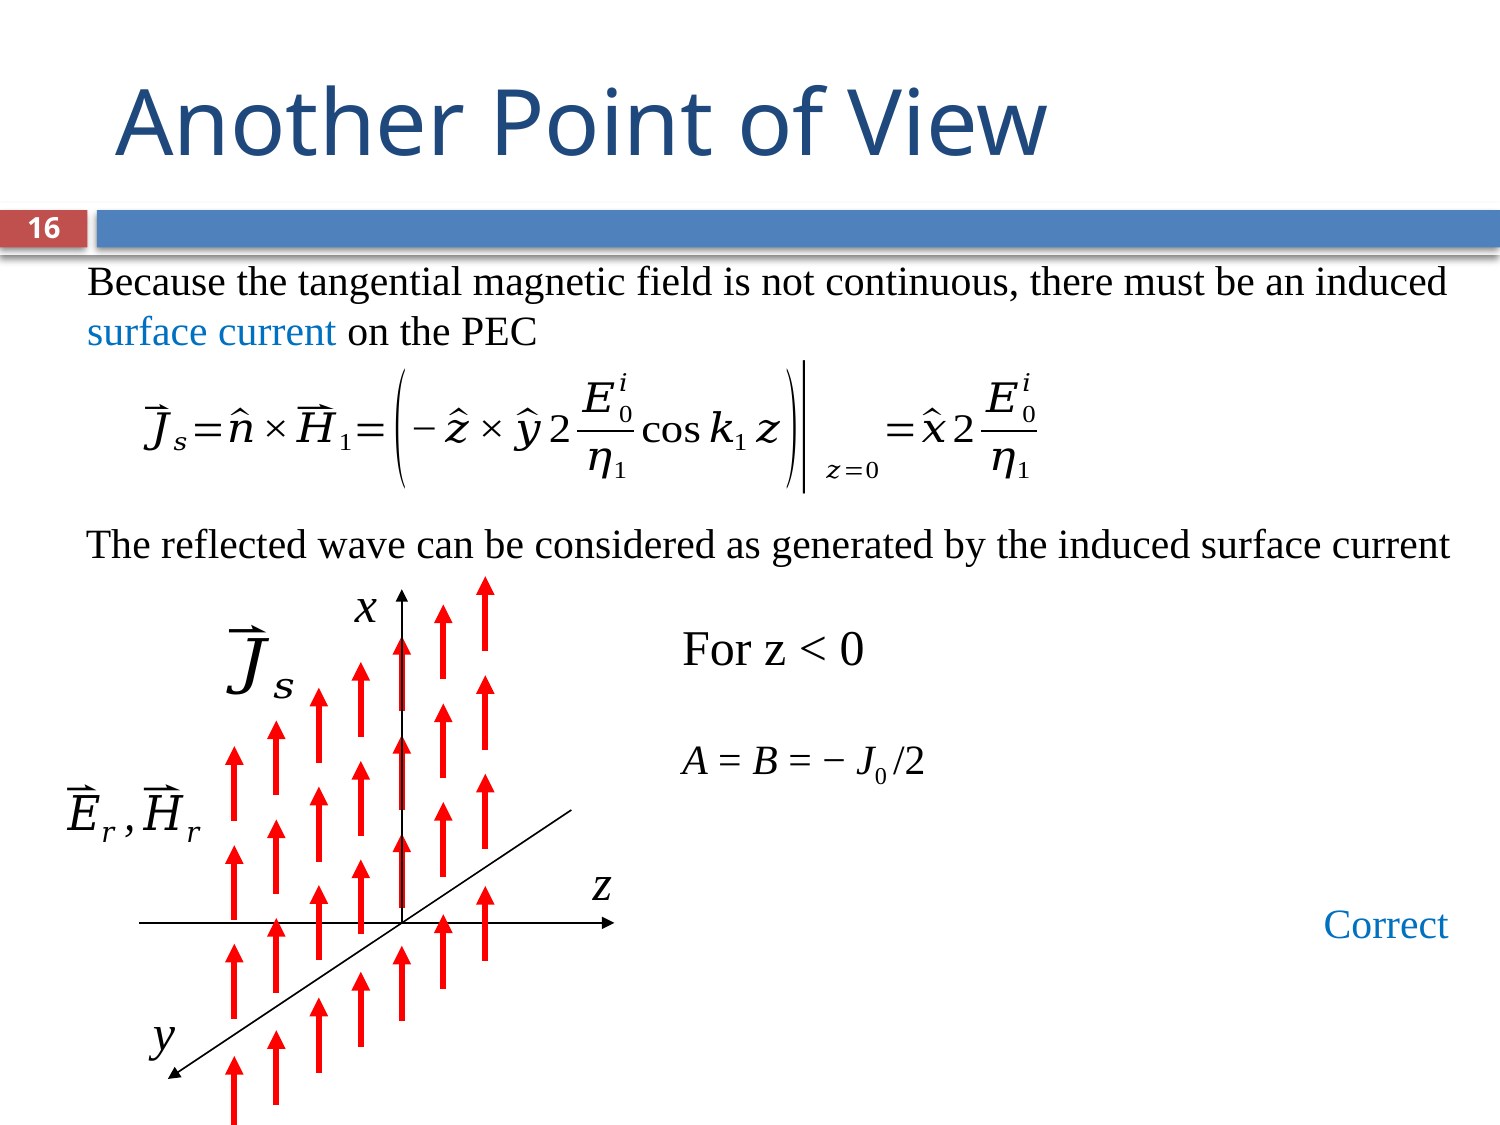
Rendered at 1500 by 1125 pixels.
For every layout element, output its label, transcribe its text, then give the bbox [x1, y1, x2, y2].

list Because the tangential magnetic field is not continuous, there must be an induced surface current on the PEC [72, 246, 1467, 372]
text_box A = B = − J0 /2 [667, 724, 1003, 803]
text_box y [138, 992, 161, 1068]
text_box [167, 809, 572, 1080]
text_box Correct [1298, 889, 1474, 955]
text_box z [577, 842, 641, 918]
title Another Point of View [100, 37, 1438, 200]
slide_number 16 [0, 208, 88, 249]
text_box For z < 0 [667, 607, 993, 683]
text_box x [340, 564, 404, 640]
text_box The reflected wave can be considered as generated by the induced surface current [70, 509, 1488, 575]
